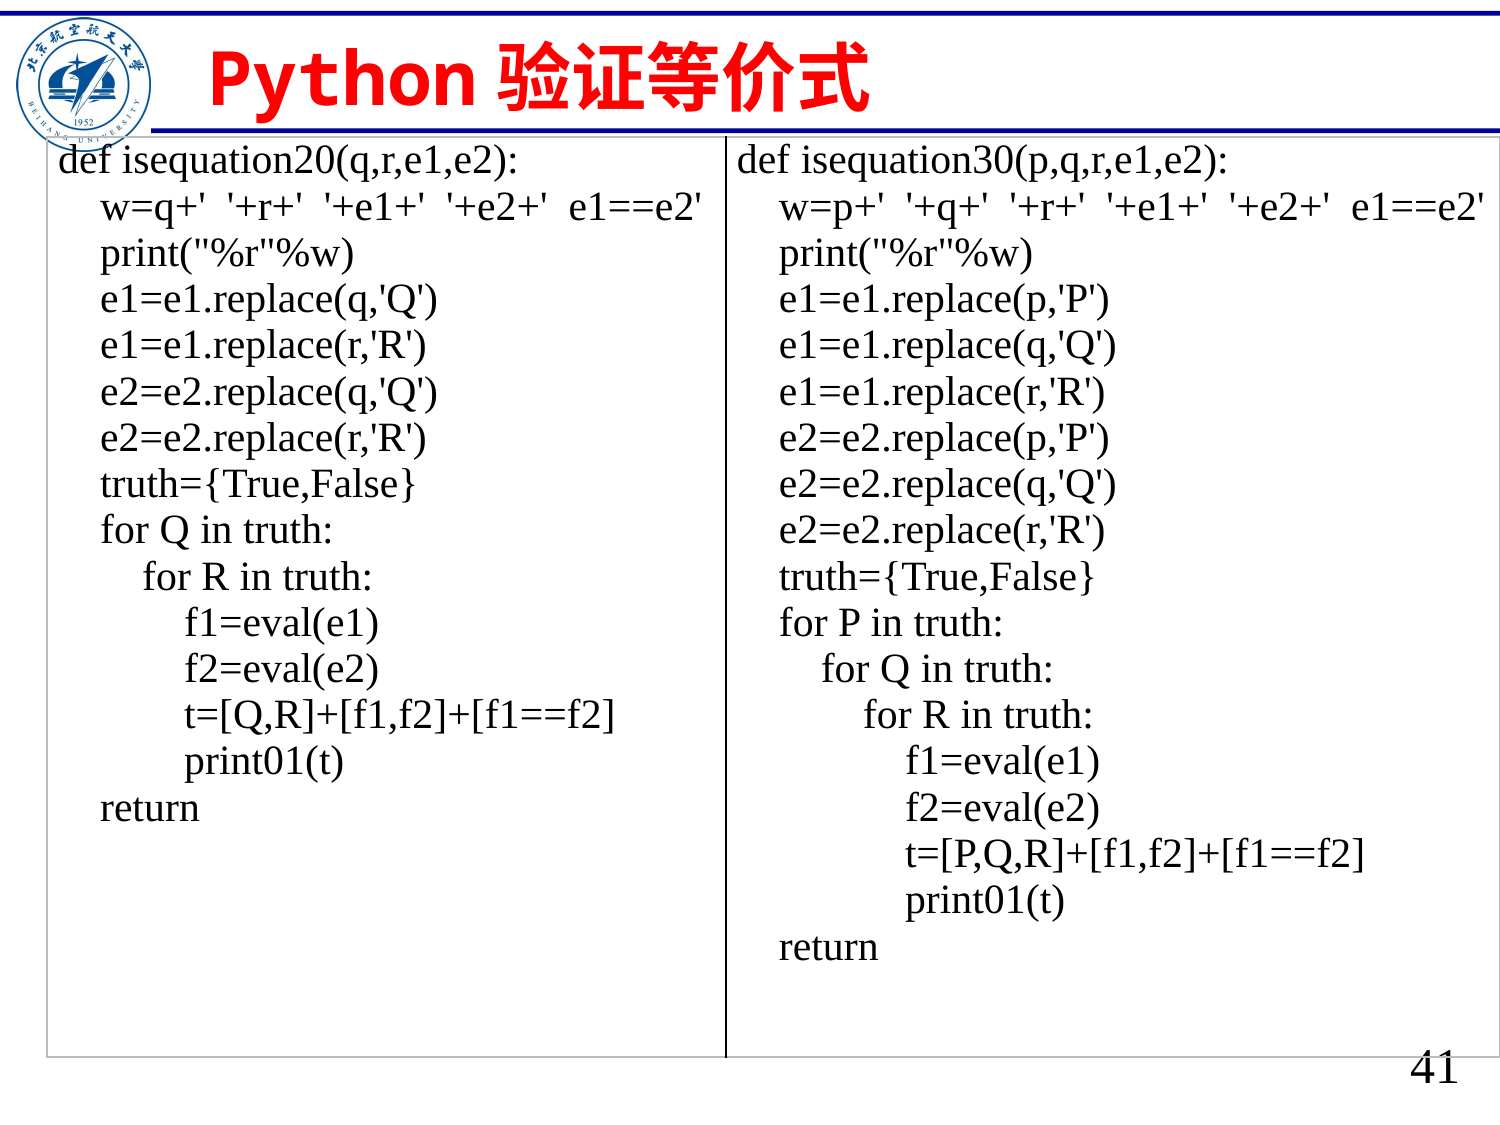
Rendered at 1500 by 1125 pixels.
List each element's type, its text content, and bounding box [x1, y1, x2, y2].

title Python验证等价式 [192, 32, 1415, 120]
table_header def isequation20(q,r,e1,e2): w=q+' '+r+' '+e1+' '+e2+' e1==e2' print("%r"%w) e1=e1.replace(q,'Q') e1=e1.replace(r,'R') e2=e2.replace(q,'Q') e2=e2.replace(r,'R') truth={True,False} for Q in truth: for R in truth: f1=eval(e1) f2=eval(e2) t=[Q,R]+[f1,f2]+[f1==f2] print01(t) return [48, 138, 725, 1056]
table_header def isequation30(p,q,r,e1,e2): w=p+' '+q+' '+r+' '+e1+' '+e2+' e1==e2' print("%r"%w) e1=e1.replace(p,'P') e1=e1.replace(q,'Q') e1=e1.replace(r,'R') e2=e2.replace(p,'P') e2=e2.replace(q,'Q') e2=e2.replace(r,'R') truth={True,False} for P in truth: for Q in truth: for R in truth: f1=eval(e1) f2=eval(e2) t=[P,Q,R]+[f1,f2]+[f1==f2] print01(t) return [727, 138, 1499, 1056]
picture [16, 17, 151, 152]
